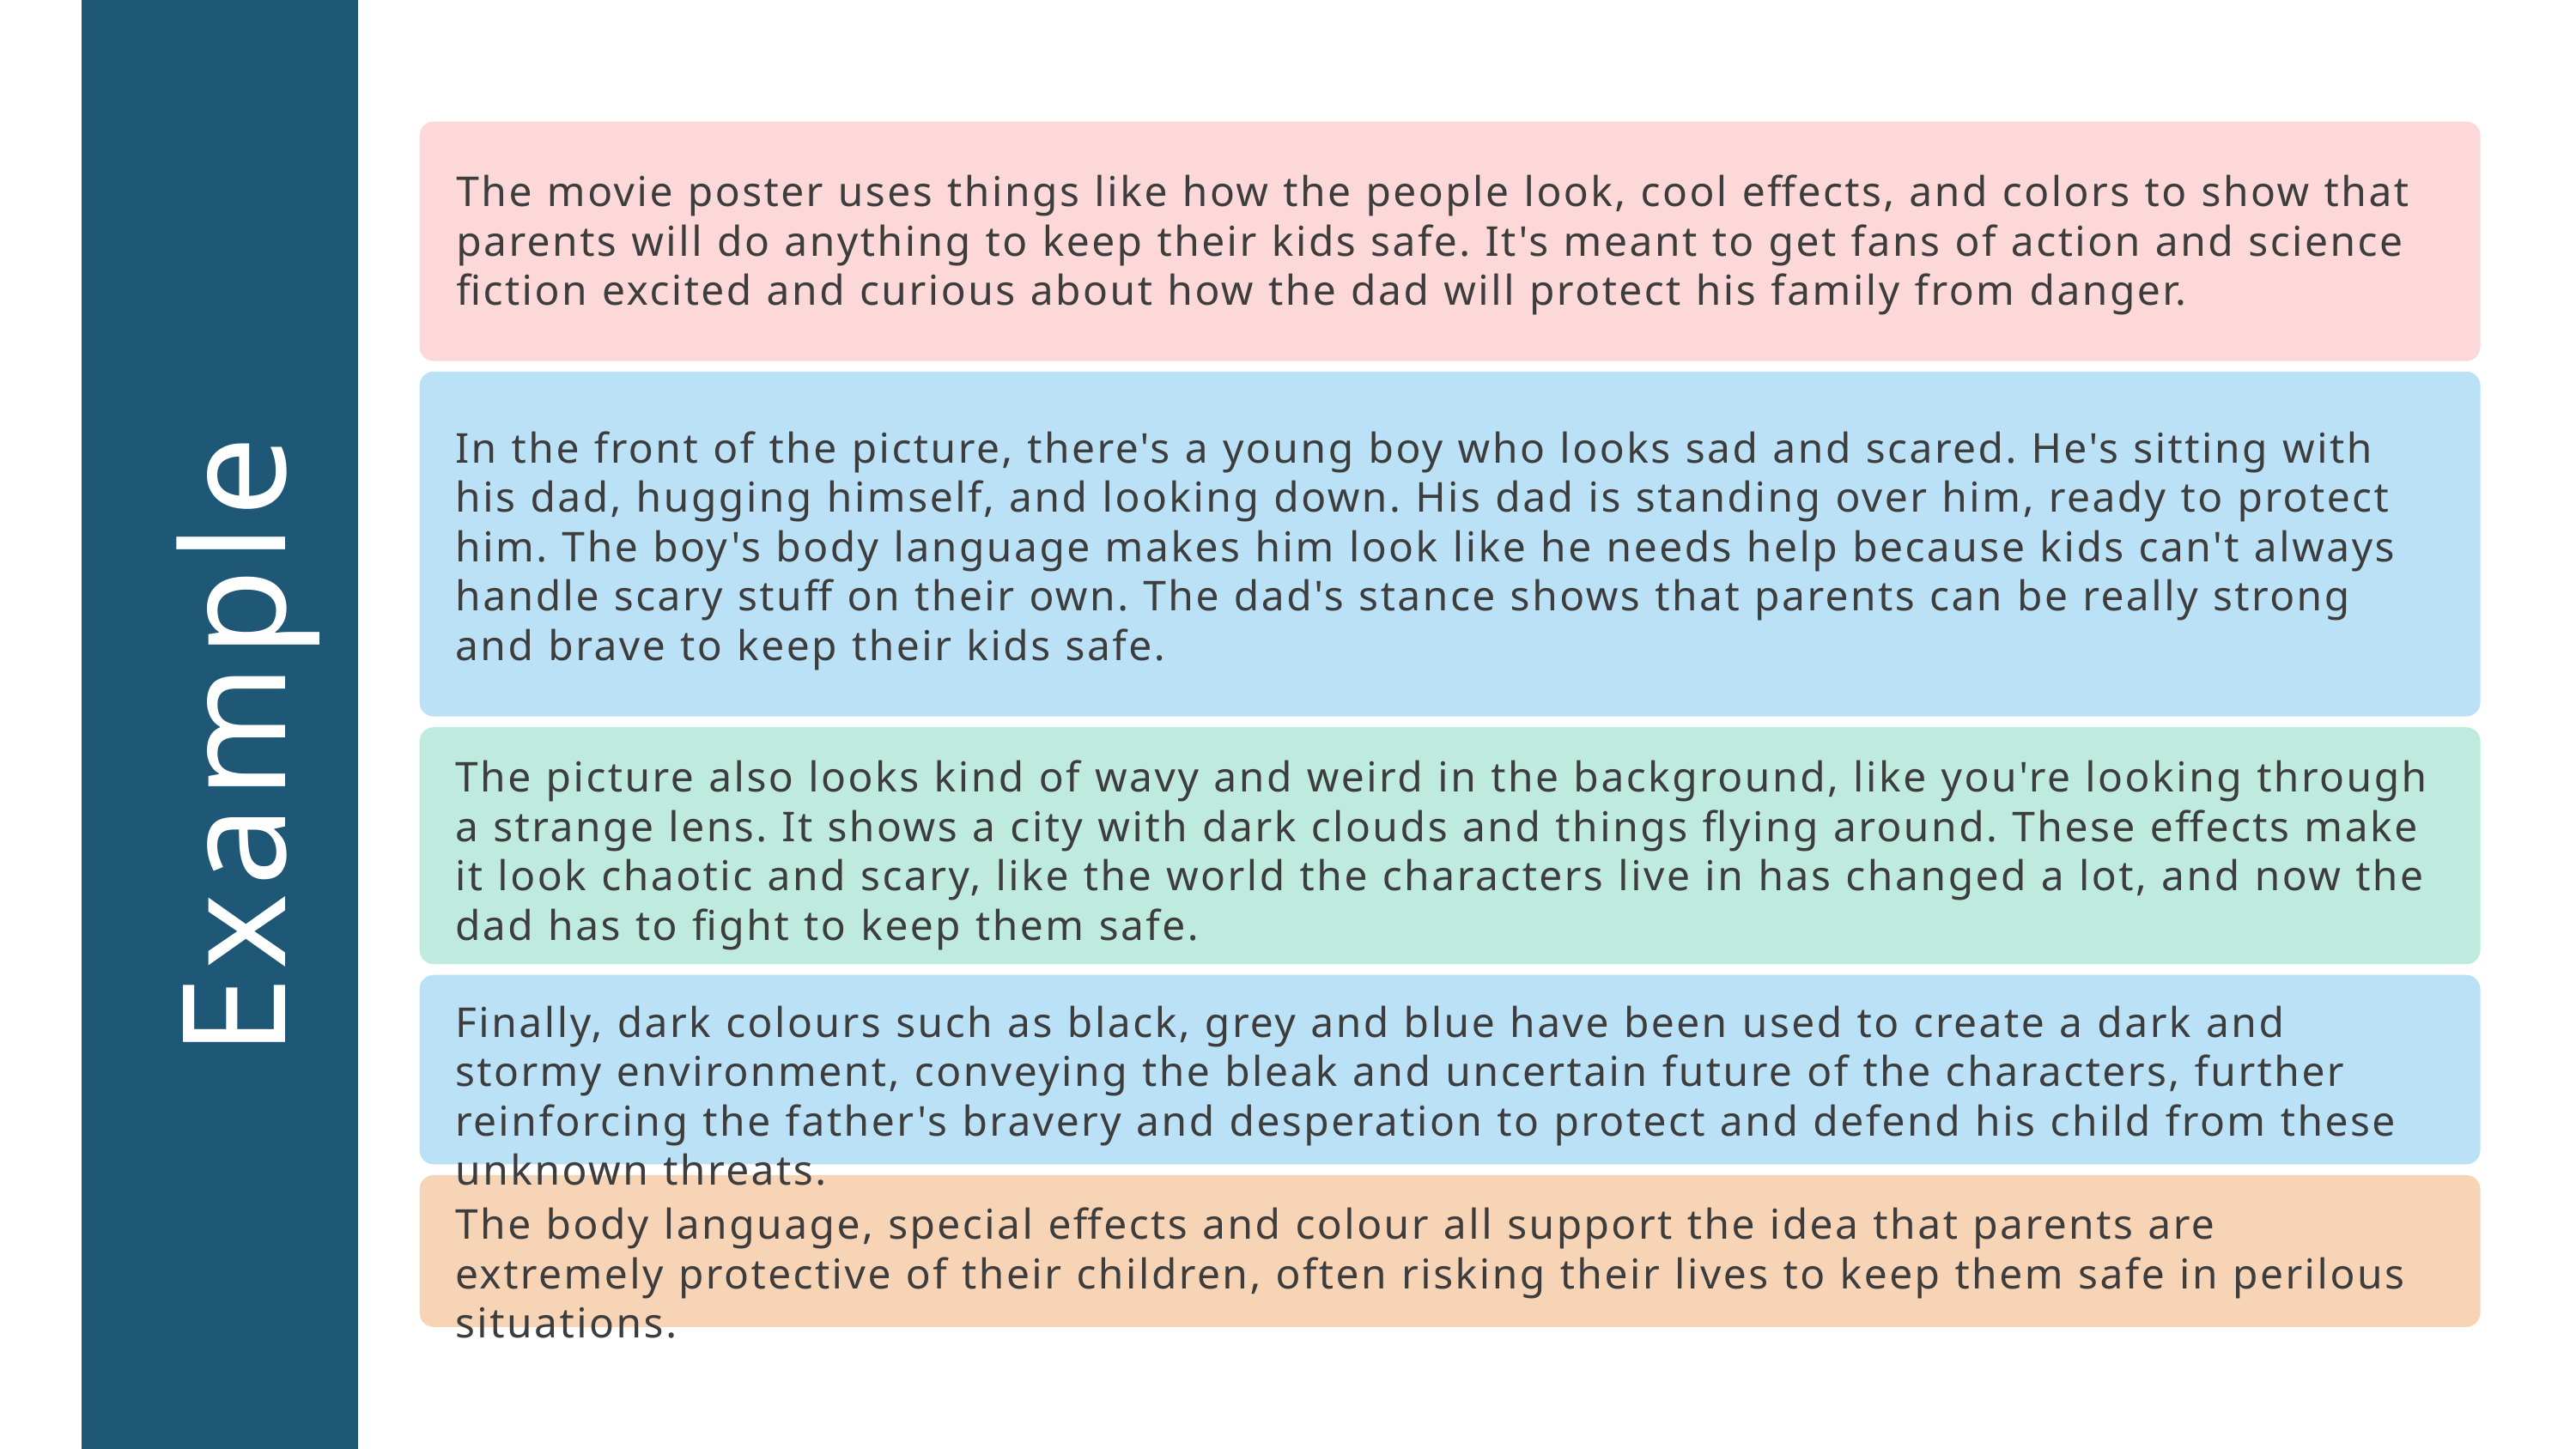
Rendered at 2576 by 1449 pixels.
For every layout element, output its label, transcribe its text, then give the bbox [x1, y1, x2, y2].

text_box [419, 726, 2481, 965]
text_box The body language, special effects and colour all support the idea that parents are extremely protective of their children, often risking their lives to keep them safe in perilous situations. [454, 1337, 2437, 1346]
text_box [81, 0, 359, 1449]
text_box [419, 371, 2481, 717]
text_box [419, 1174, 2481, 1328]
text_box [419, 974, 2481, 1165]
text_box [419, 121, 2481, 361]
